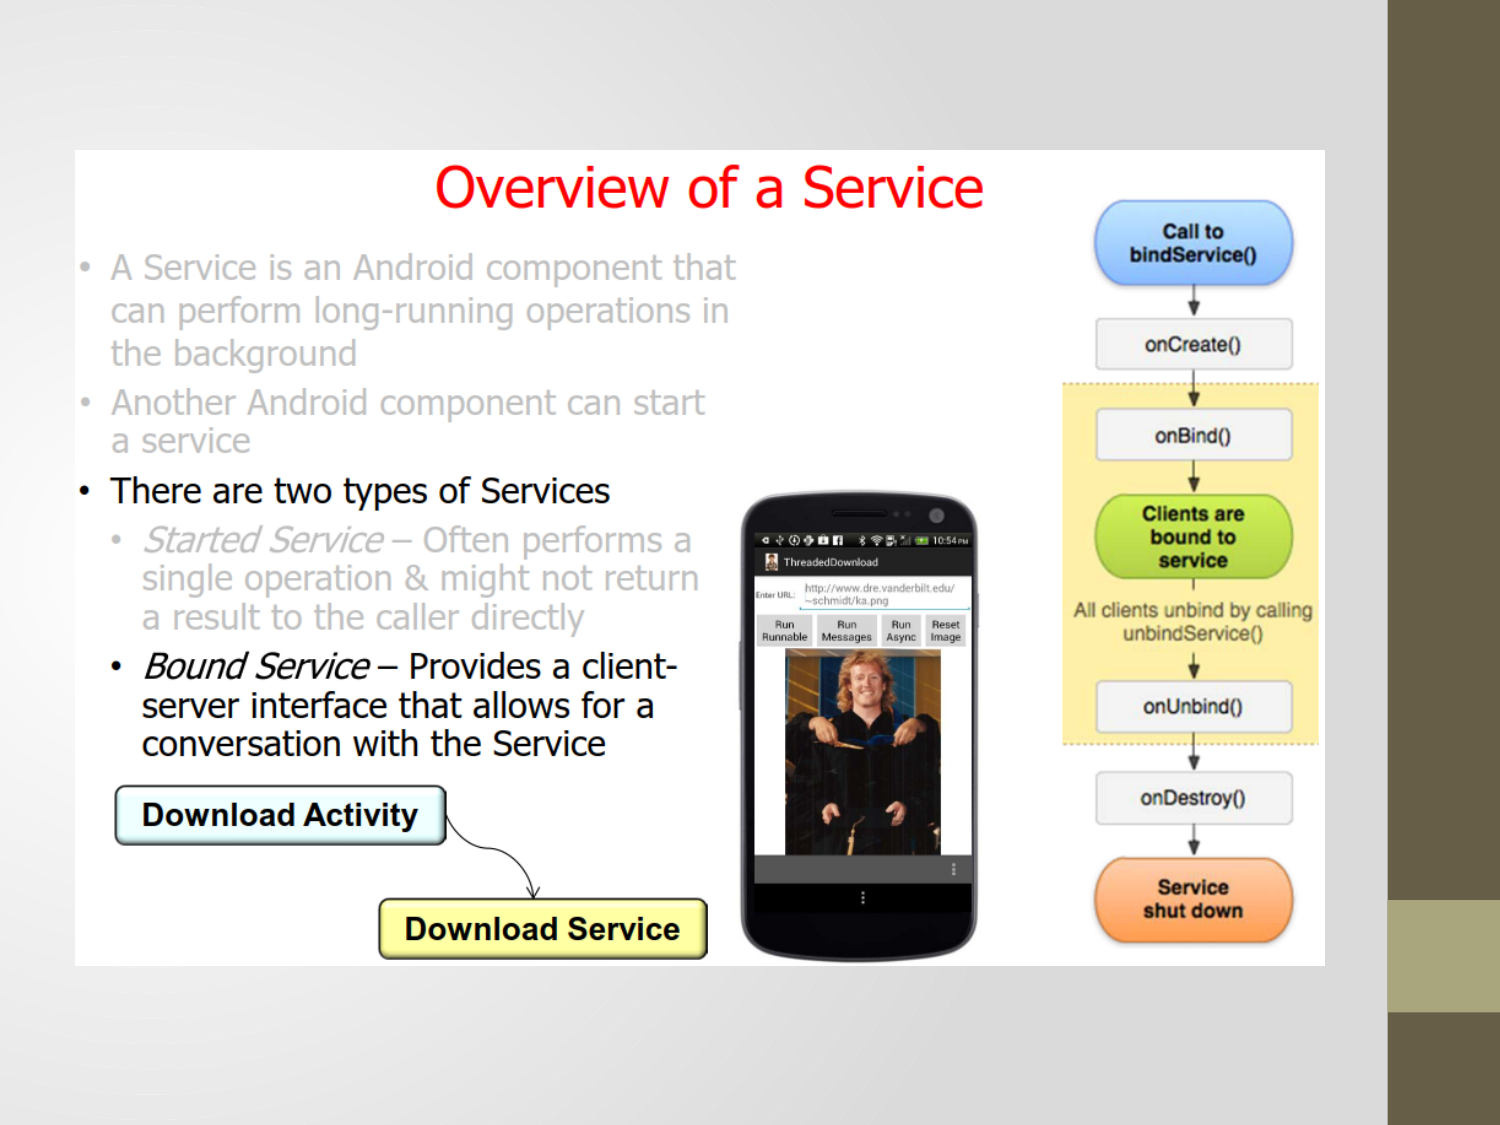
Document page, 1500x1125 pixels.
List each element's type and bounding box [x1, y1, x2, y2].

list [74, 149, 1326, 967]
